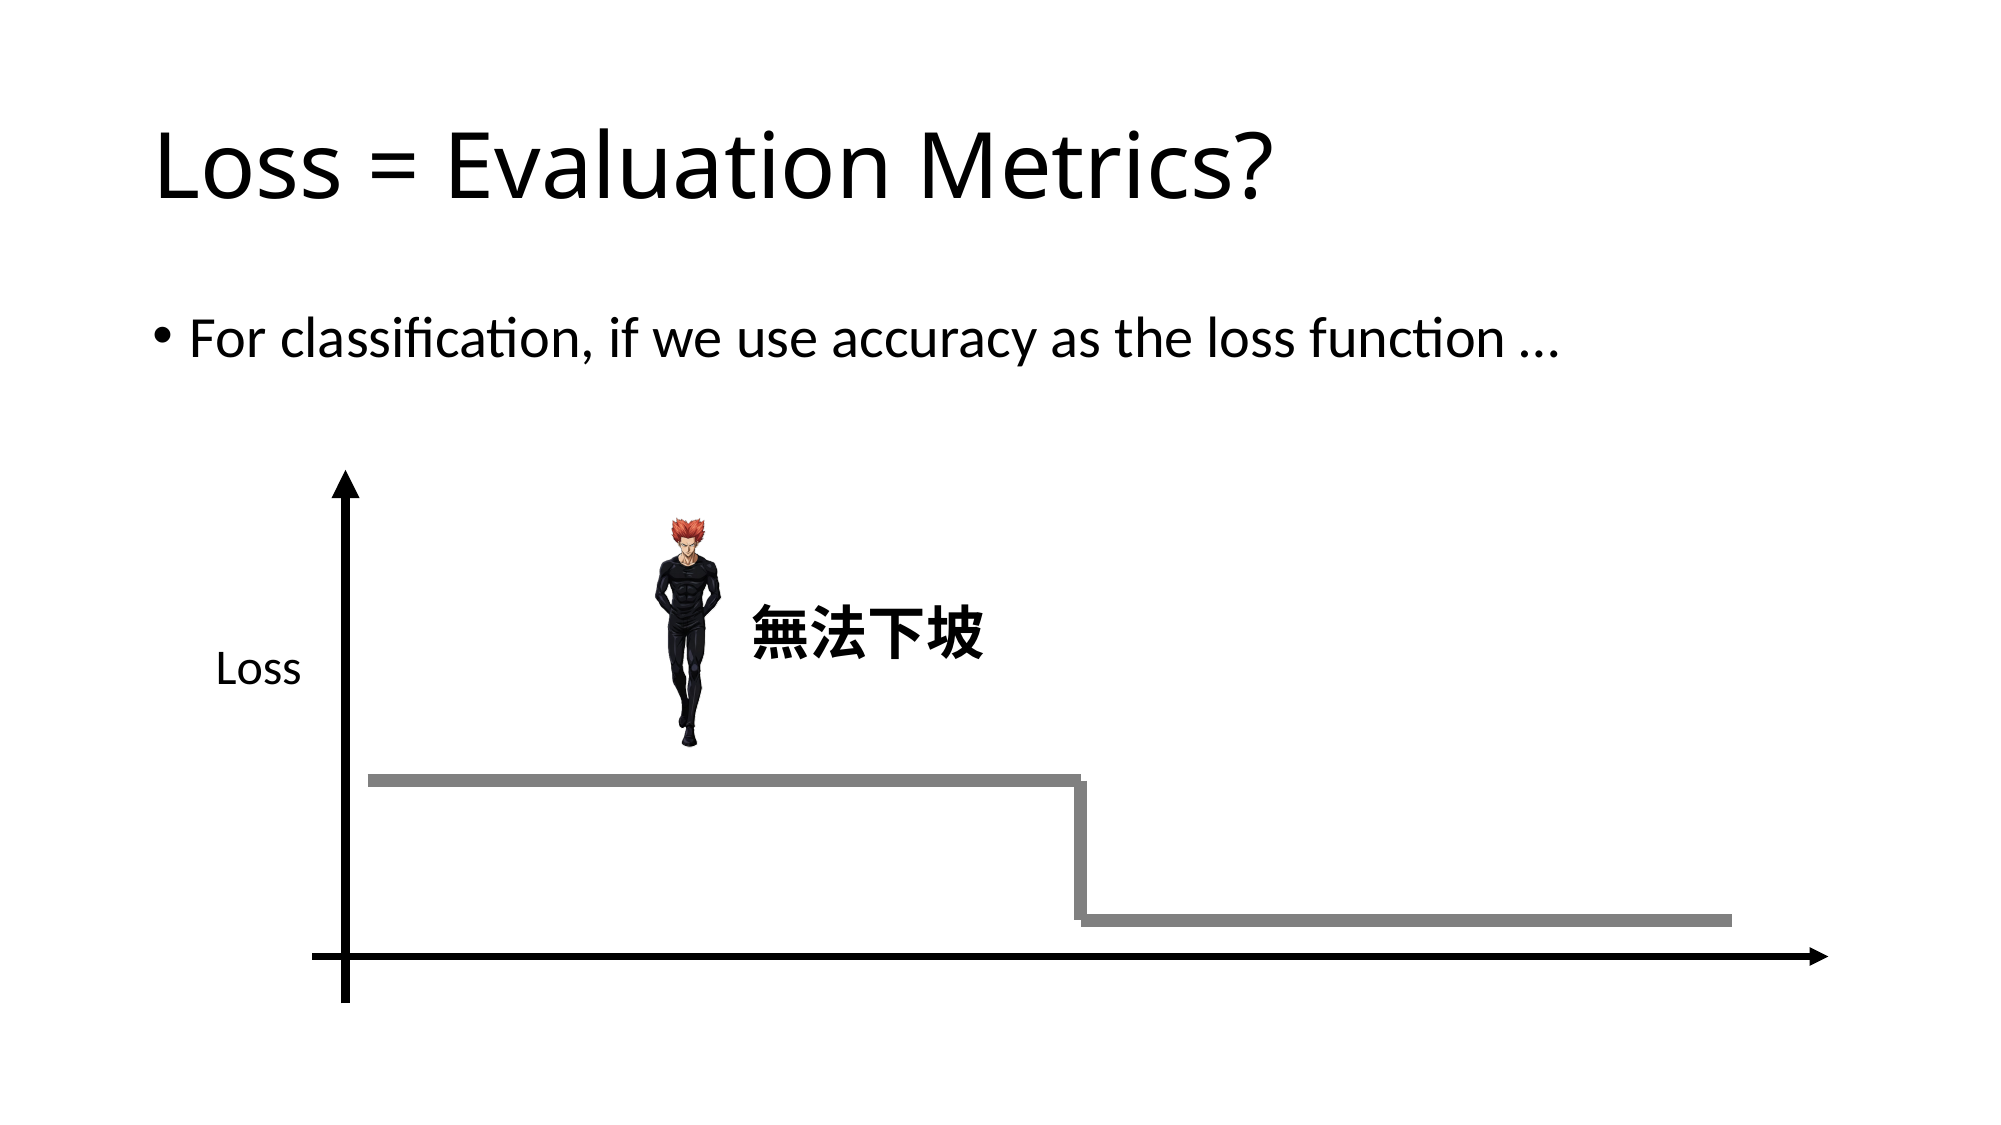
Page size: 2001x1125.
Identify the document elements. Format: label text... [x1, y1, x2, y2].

list For classification, if we use accuracy as the loss function … [137, 299, 1863, 1014]
picture [652, 514, 724, 750]
text_box 無法下坡 [736, 589, 1081, 675]
title Loss = Evaluation Metrics? [137, 59, 1863, 278]
